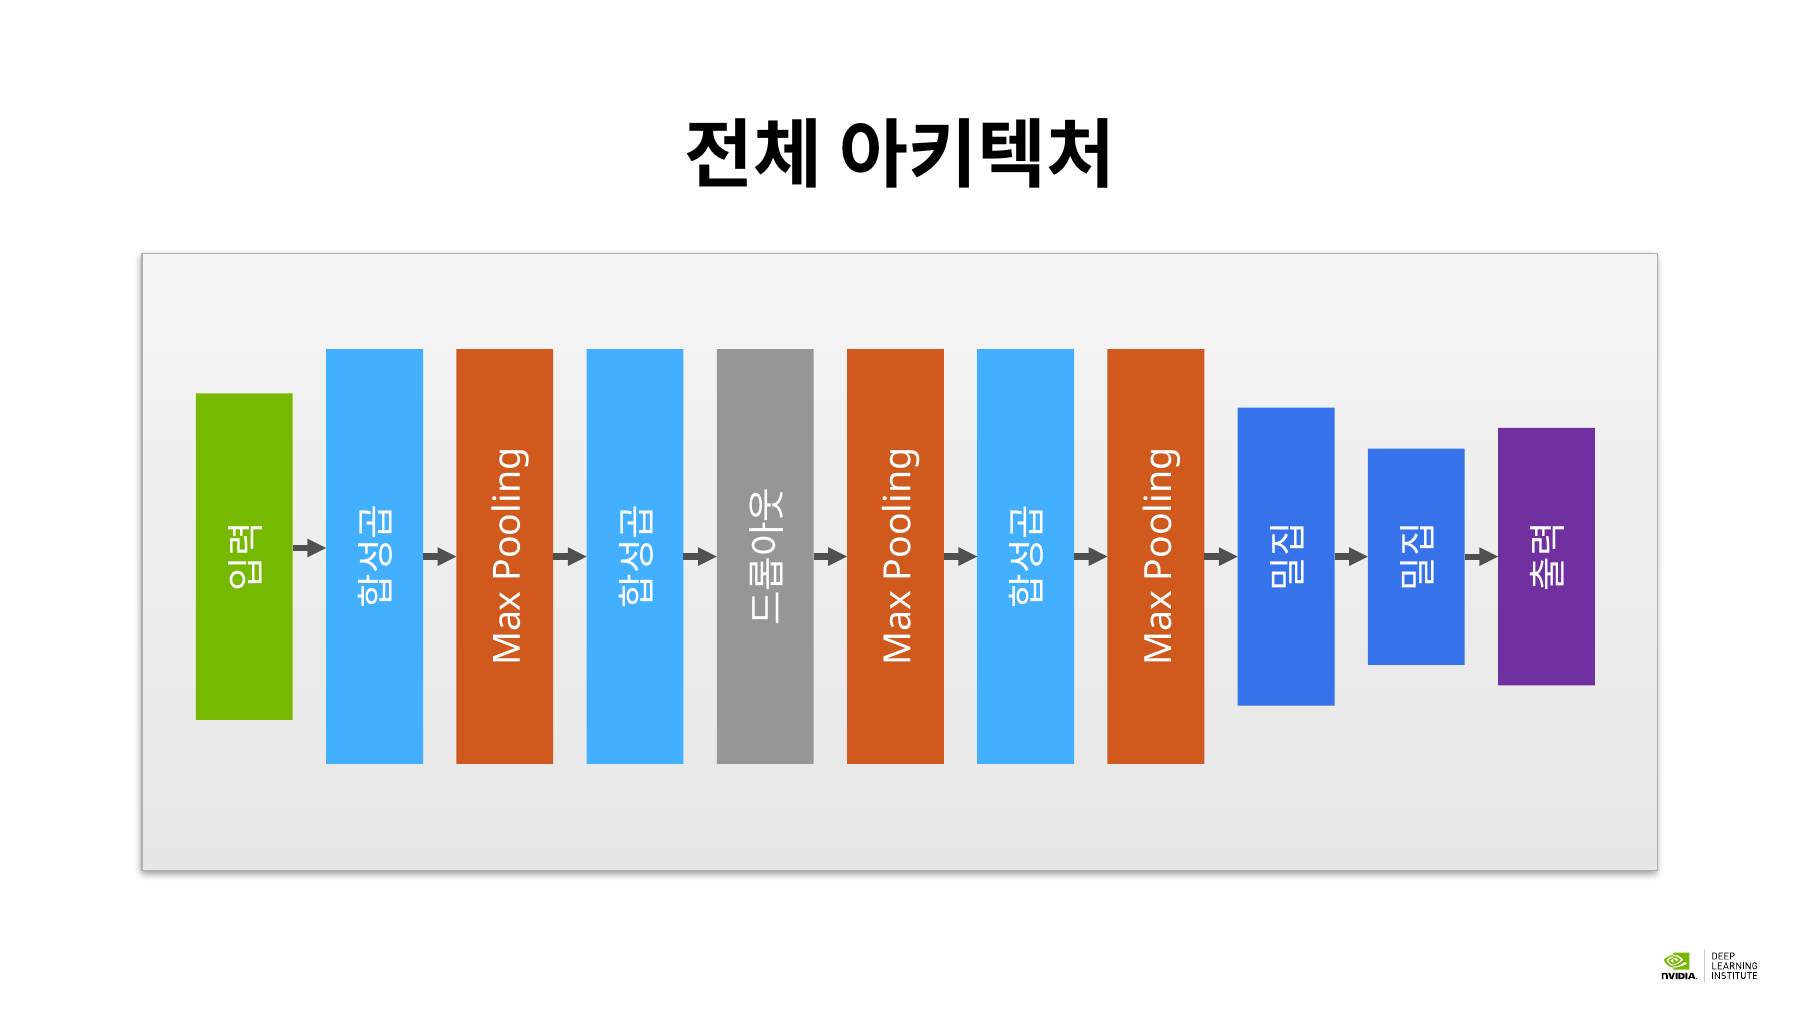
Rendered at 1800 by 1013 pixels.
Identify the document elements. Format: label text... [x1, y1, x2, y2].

title 전체 아키텍처 [81, 108, 1719, 206]
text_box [141, 253, 1658, 871]
